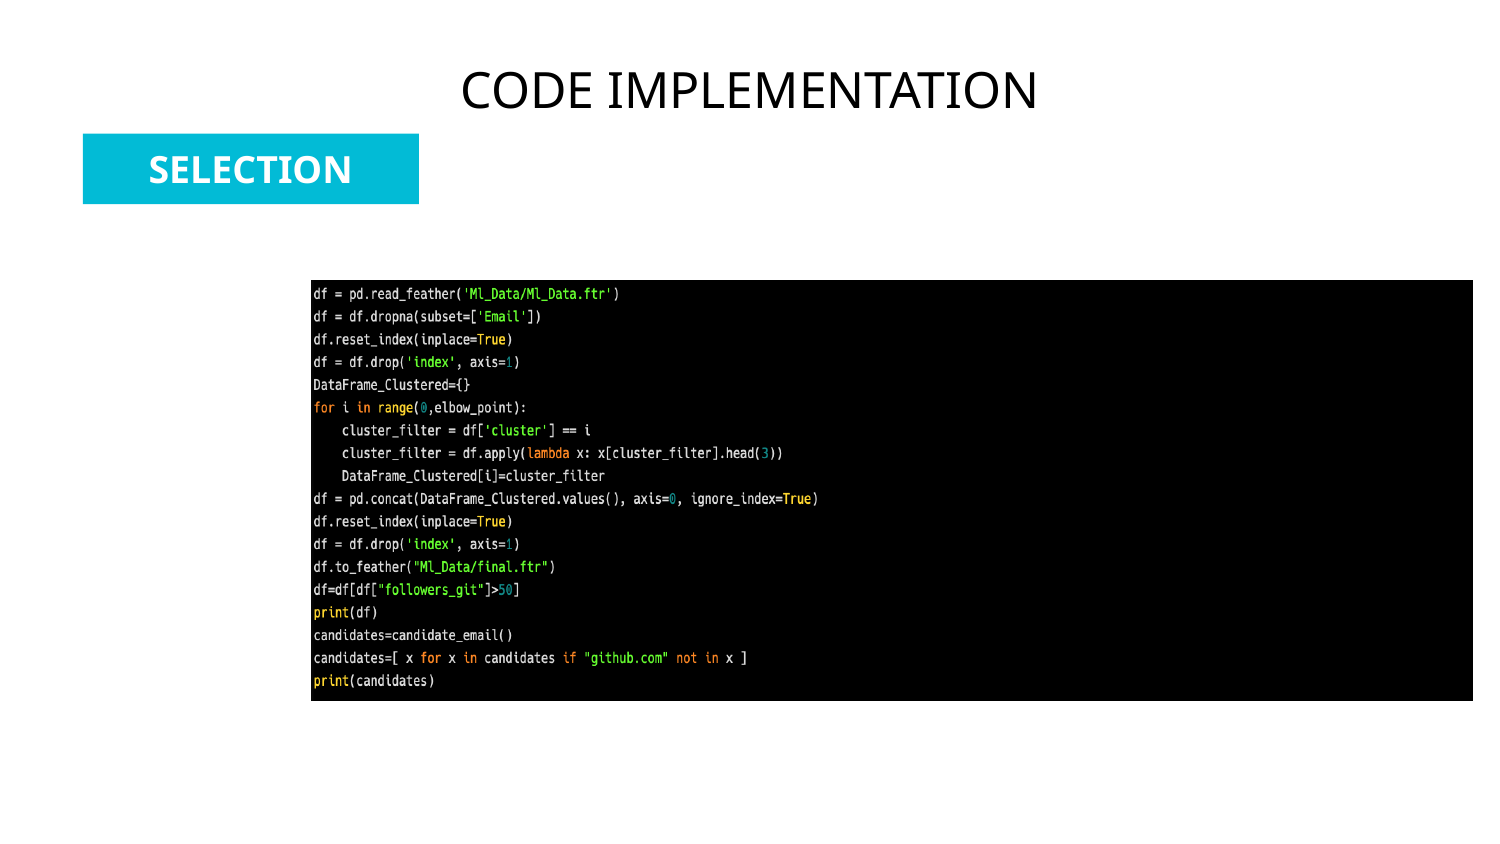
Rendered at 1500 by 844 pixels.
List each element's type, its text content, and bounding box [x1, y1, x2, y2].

text_box SELECTION [82, 133, 419, 205]
picture [311, 279, 1473, 701]
title CODE IMPLEMENTATION [418, 69, 1082, 134]
